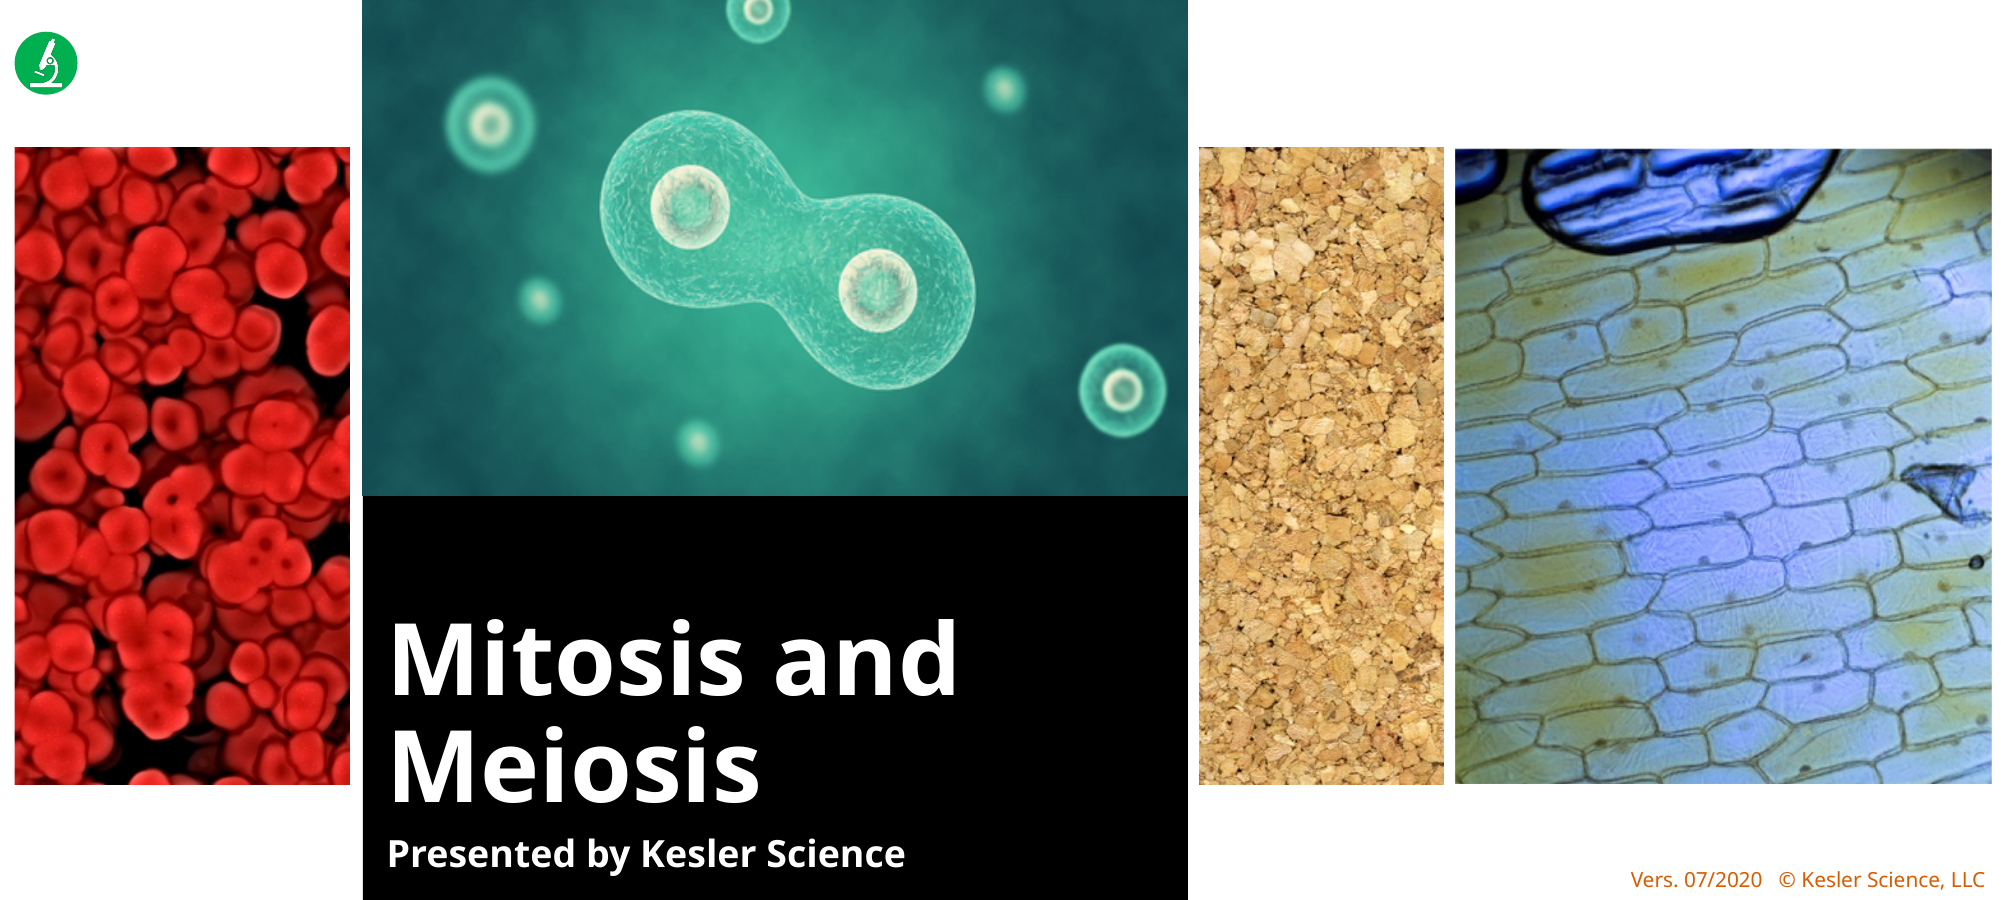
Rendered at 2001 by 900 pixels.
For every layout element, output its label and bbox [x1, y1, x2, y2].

picture [362, 0, 1188, 496]
picture [18, 35, 74, 91]
picture [14, 147, 350, 785]
picture [1456, 150, 1991, 784]
picture [1199, 147, 1444, 785]
